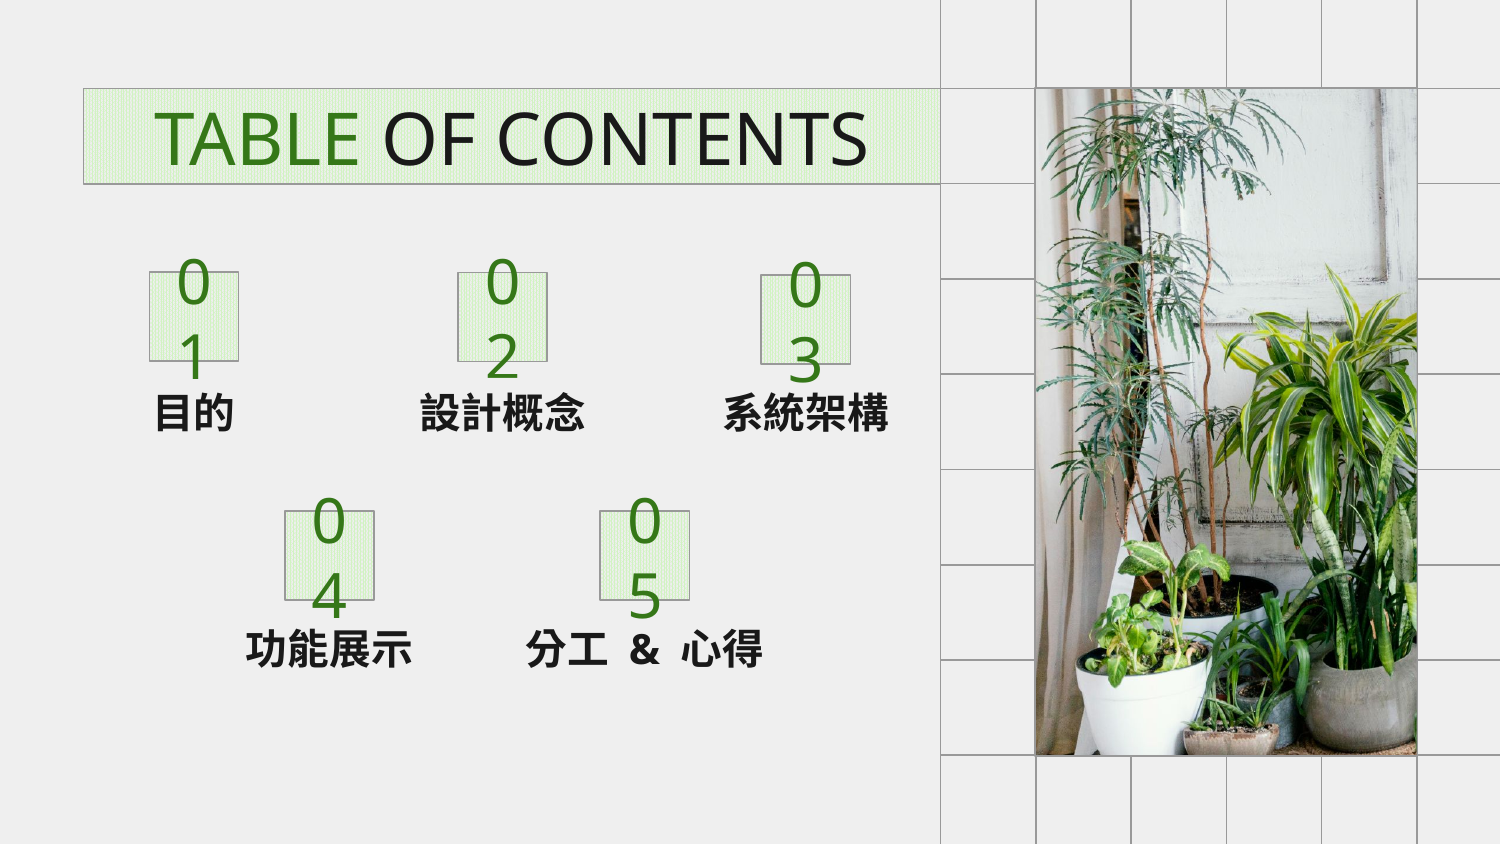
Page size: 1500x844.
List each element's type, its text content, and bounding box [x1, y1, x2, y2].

title 設計概念 [336, 377, 669, 447]
title 功能展示 [163, 613, 478, 682]
title 系統架構 [669, 377, 972, 446]
title TABLE OF CONTENTS [83, 88, 941, 185]
title 02 [457, 272, 548, 362]
title 03 [760, 274, 851, 365]
text_box 分工 & 心得 [478, 613, 811, 682]
picture [1035, 88, 1417, 756]
title 01 [149, 271, 239, 362]
title 04 [284, 510, 375, 601]
text_box 05 [600, 511, 690, 601]
title 目的 [27, 377, 336, 446]
